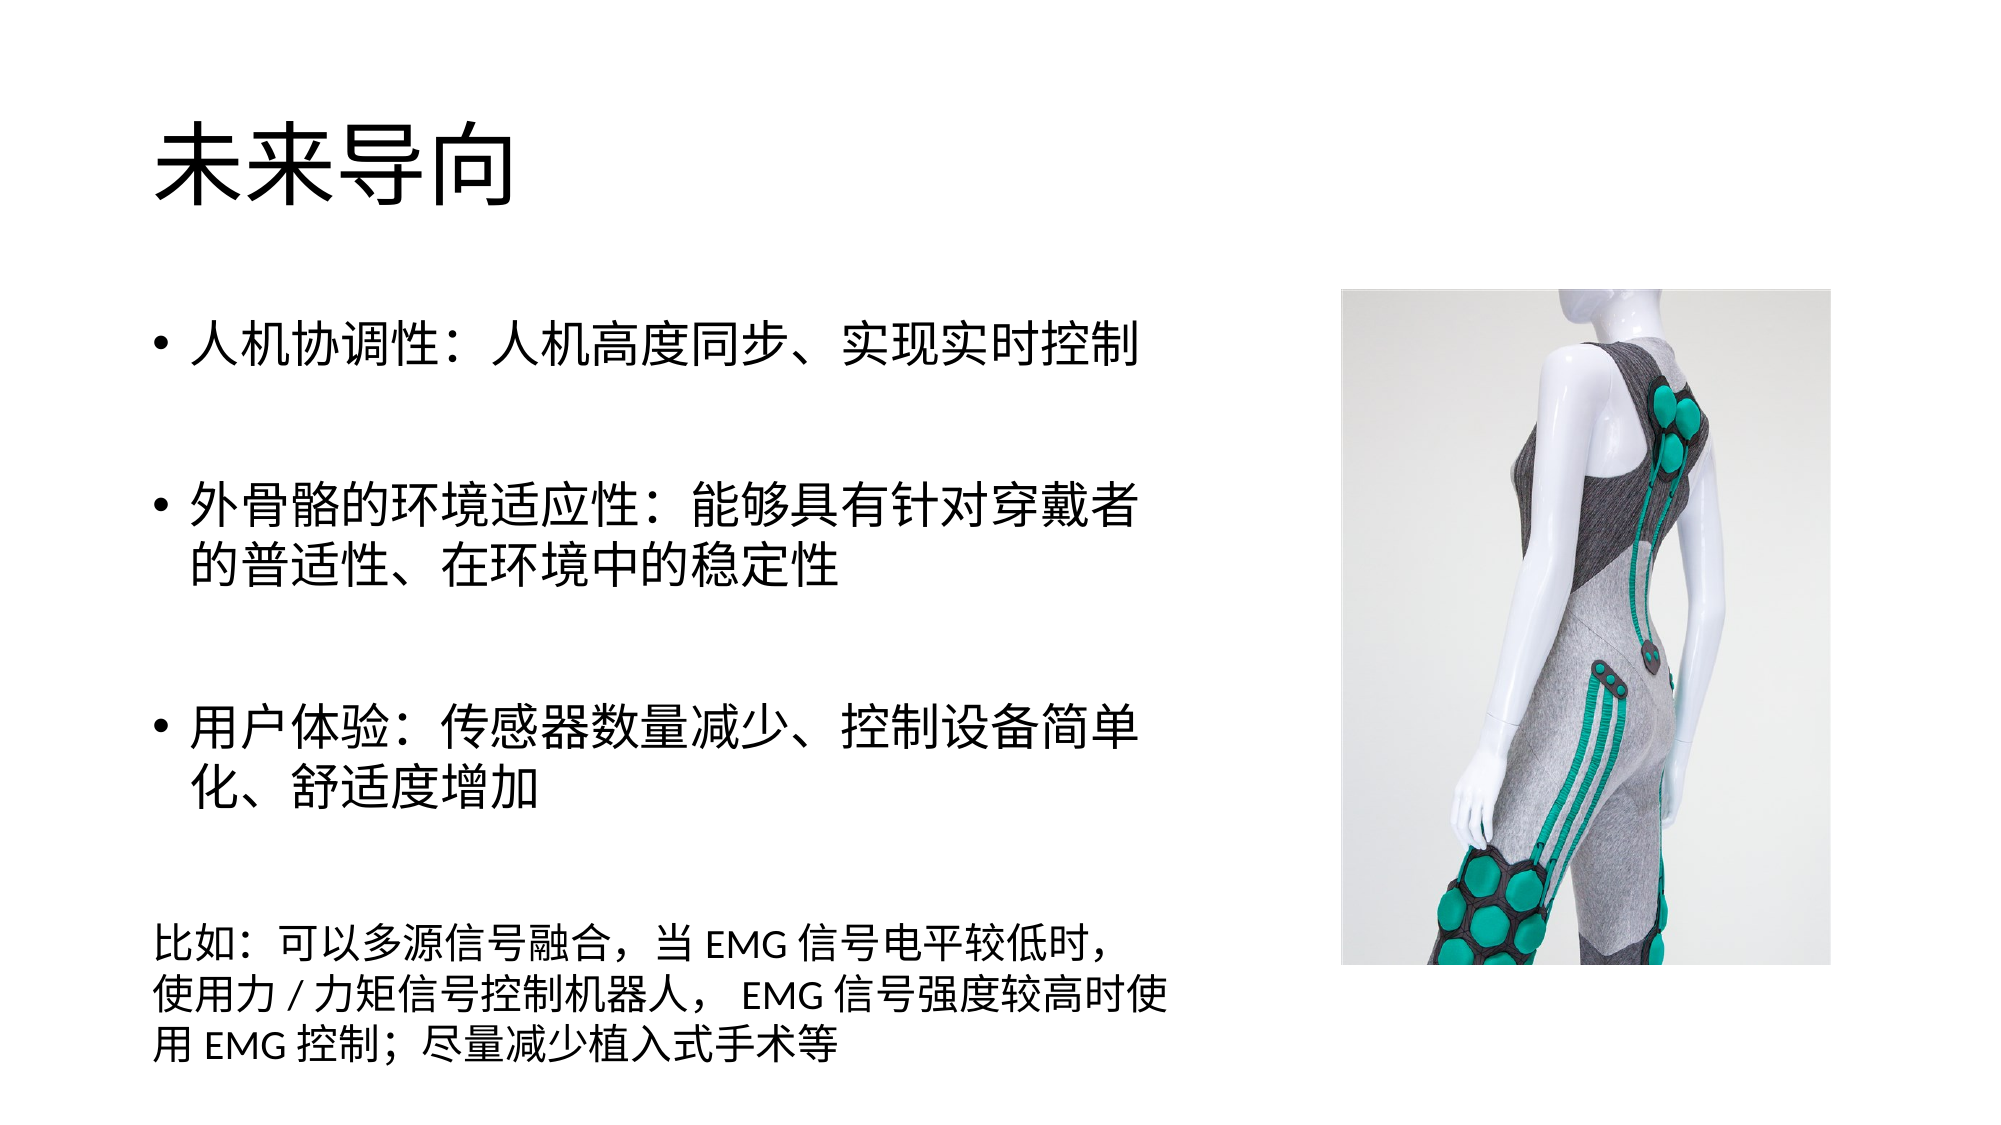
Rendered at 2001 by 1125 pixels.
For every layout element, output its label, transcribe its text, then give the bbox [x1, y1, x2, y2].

title 未来导向 [137, 59, 1863, 278]
picture [1341, 289, 1831, 965]
list 人机协调性：人机高度同步、实现实时控制 外骨骼的环境适应性：能够具有针对穿戴者的普适性、在环境中的稳定性 用户体验：传感器数量减少、控制设备简单化、舒适度增加 比如：可以多源信号融合，当EMG信号电平较低时，使用力/力矩信号控制机器人，EMG信号强度较高时使用EMG控制；尽量减少植入式手术等 [137, 304, 1189, 1019]
